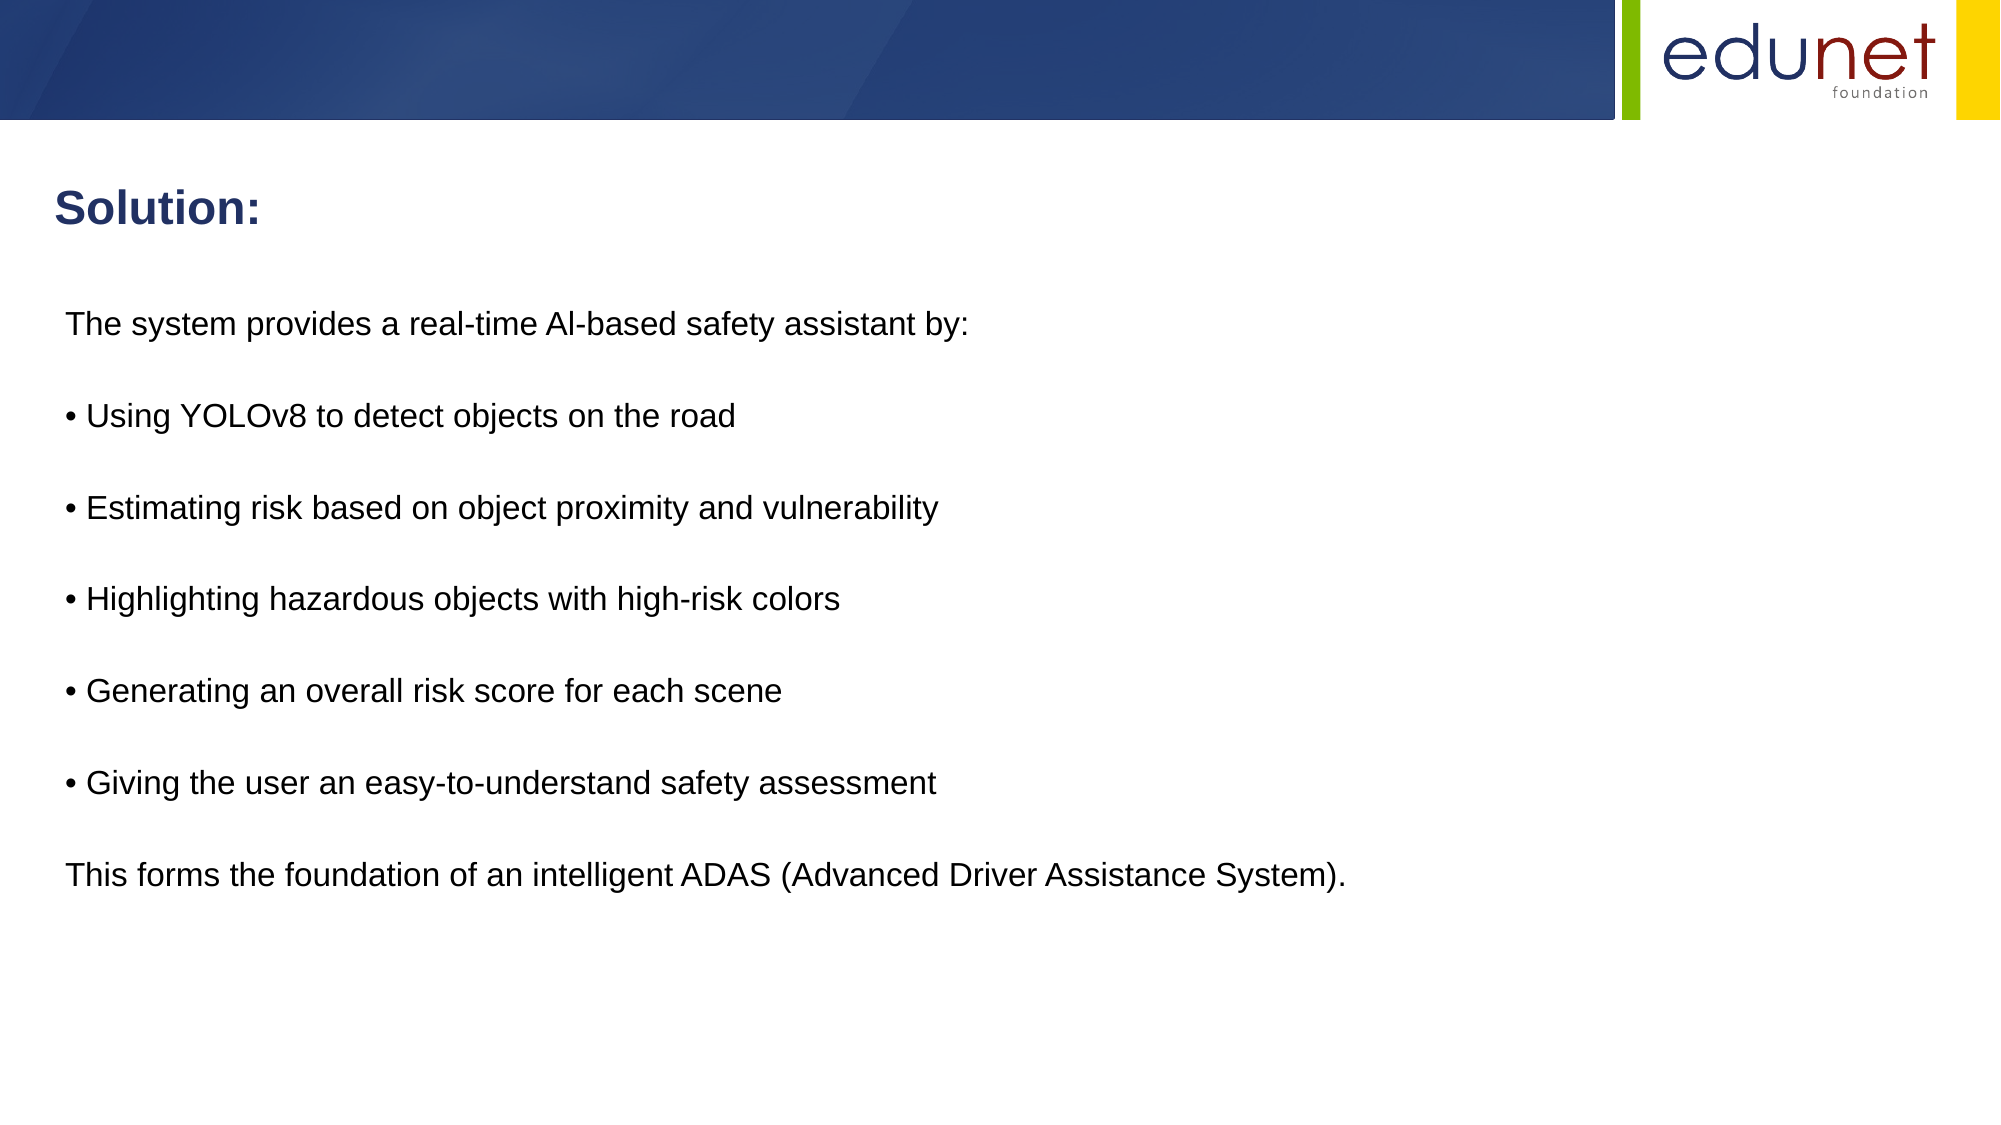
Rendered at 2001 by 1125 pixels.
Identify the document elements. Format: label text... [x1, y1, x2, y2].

picture [1652, 12, 1948, 108]
text_box The system provides a real-time Al-based safety assistant by: • Using YOLOv8 to detect objects on the road • Estimating risk based on object proximity and vulnerability • Highlighting hazardous objects with high-risk colors • Generating an overall risk score for each scene • Giving the user an easy-to-understand safety assessment This forms the foundation of an intelligent ADAS (Advanced Driver Assistance System). [50, 281, 1628, 908]
text_box Solution: [39, 169, 1041, 243]
